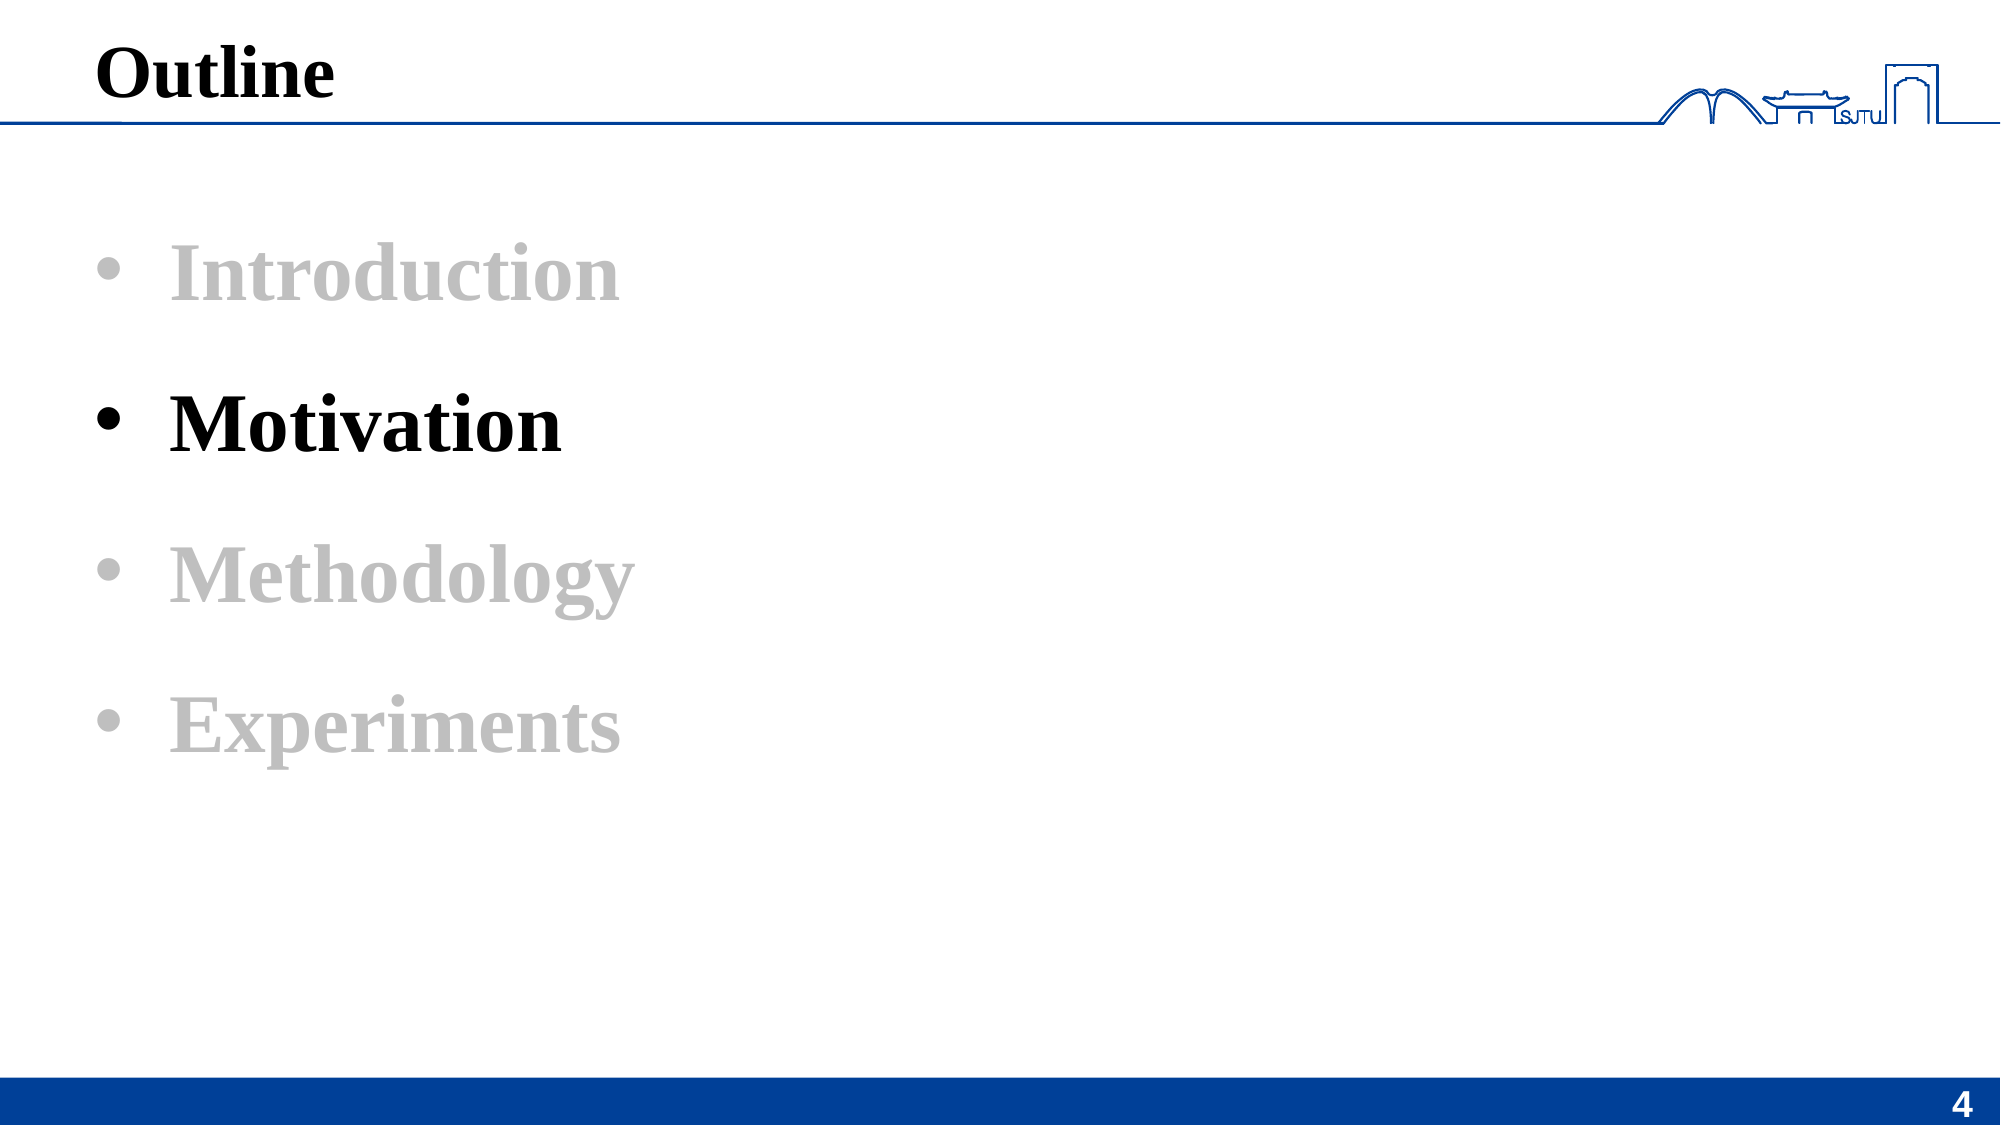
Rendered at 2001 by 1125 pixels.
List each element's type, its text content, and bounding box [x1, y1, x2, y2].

list Introduction Motivation Methodology Experiments [79, 179, 1919, 833]
slide_number 4 [1537, 1079, 1988, 1125]
title Outline [79, 22, 1919, 124]
